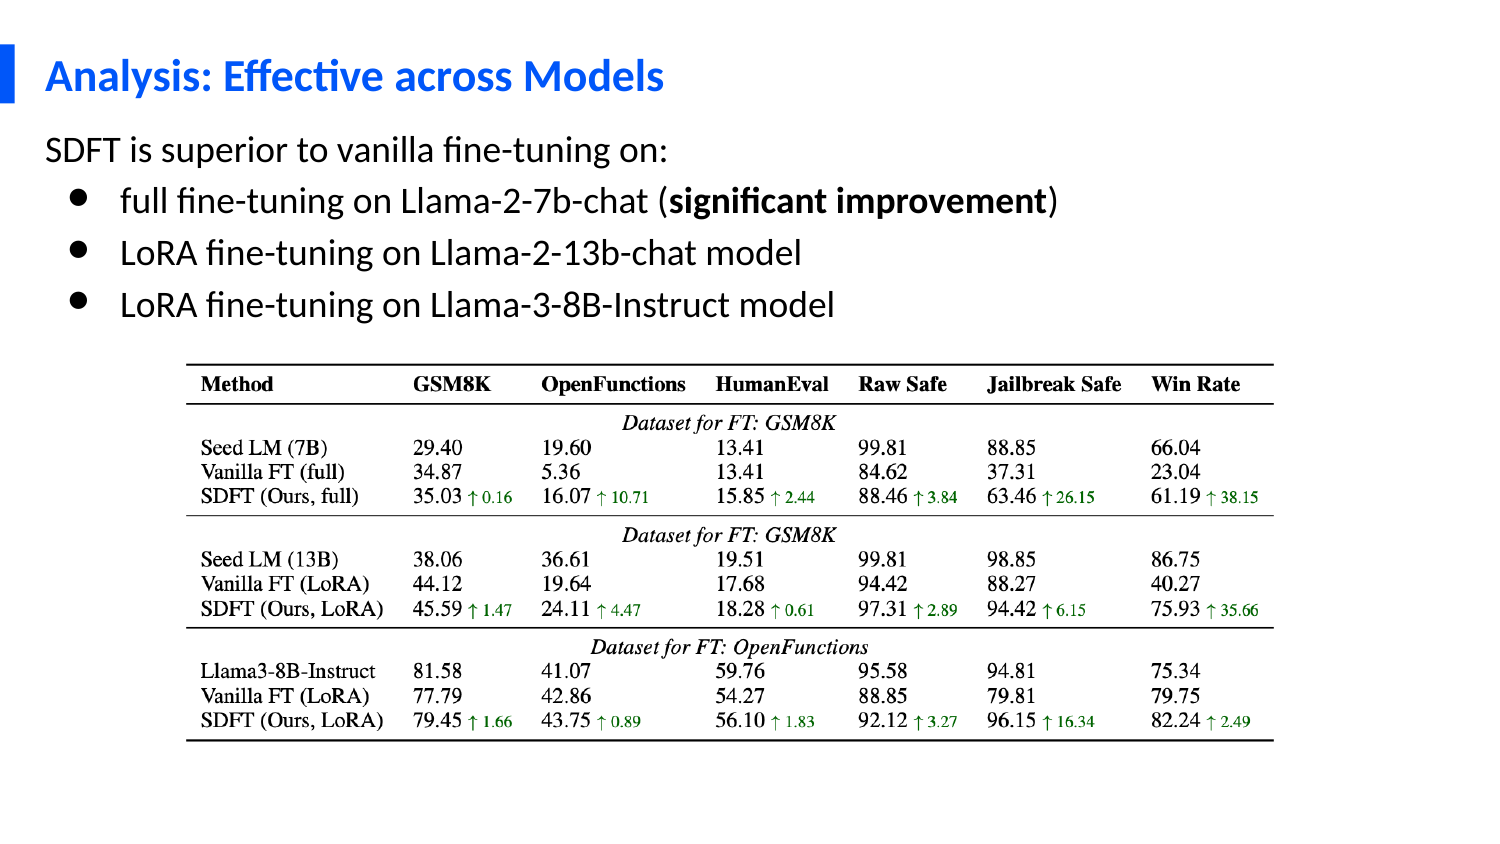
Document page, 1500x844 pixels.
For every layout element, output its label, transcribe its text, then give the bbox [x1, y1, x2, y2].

list SDFT is superior to vanilla fine-tuning on: full fine-tuning on Llama-2-7b-chat (significant improvement) LoRA fine-tuning on Llama-2-13b-chat model LoRA fine-tuning on Llama-3-8B-Instruct model [30, 102, 1428, 752]
picture [165, 355, 1293, 753]
title Analysis: Effective across Models [30, 30, 1428, 102]
